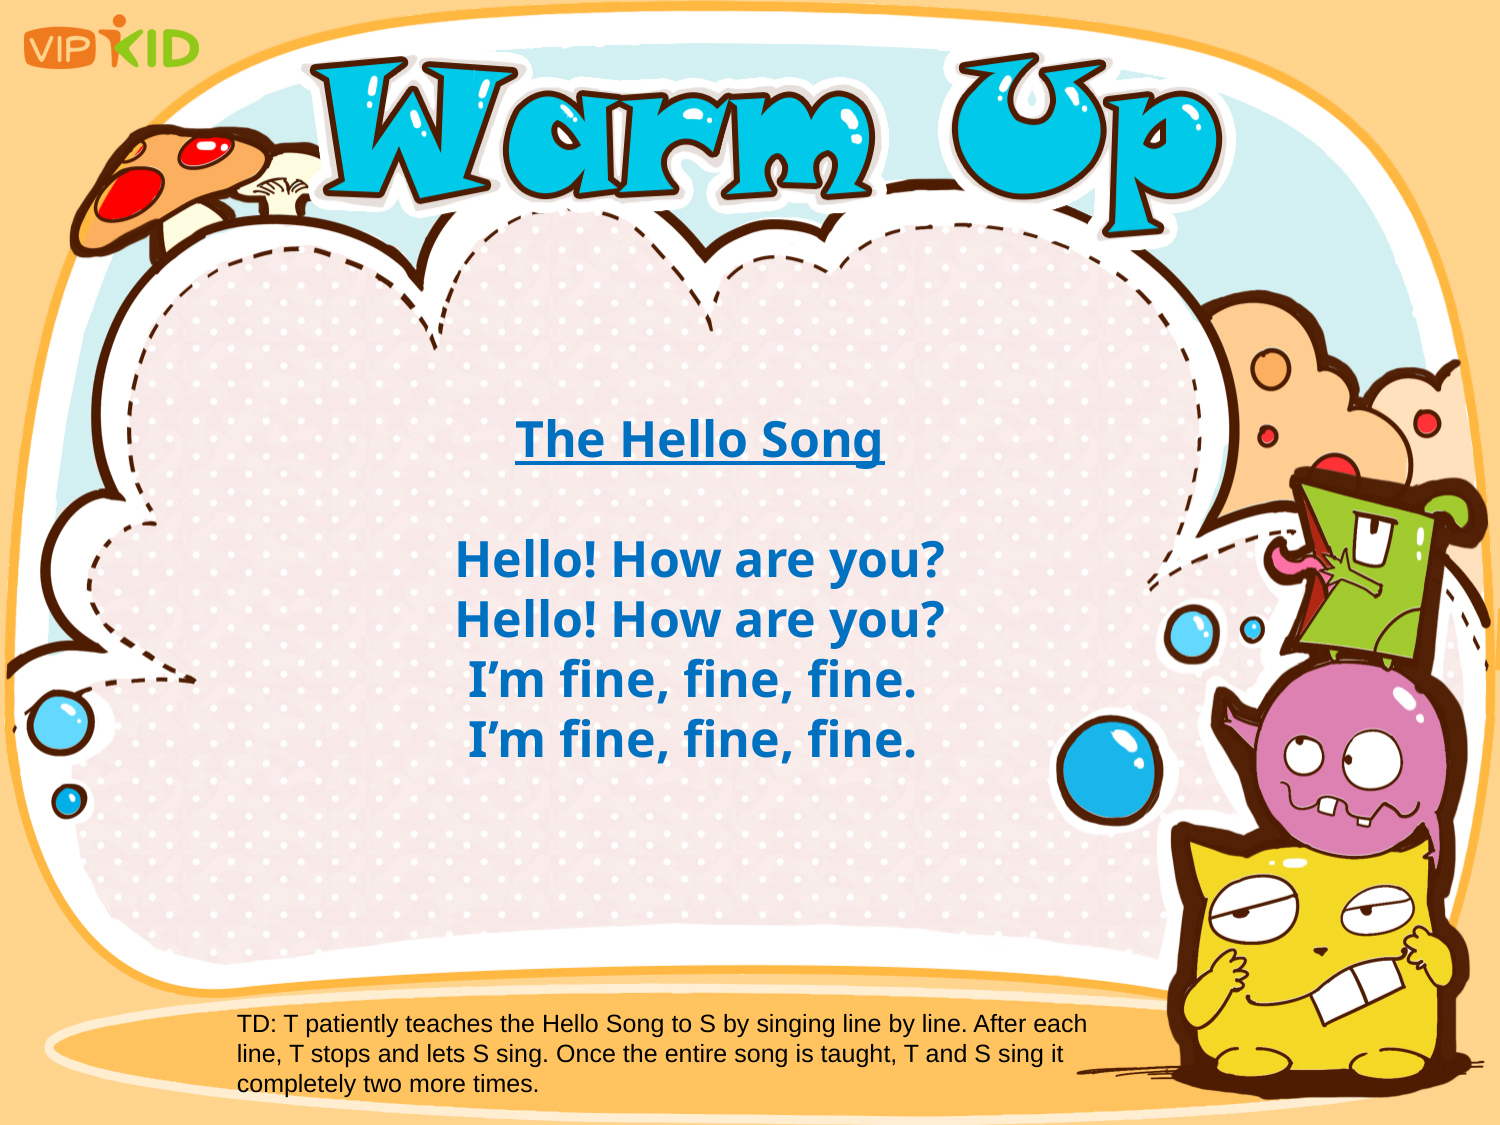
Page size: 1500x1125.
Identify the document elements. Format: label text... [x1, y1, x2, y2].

text_box The Hello Song Hello! How are you? Hello! How are you? I’m fine, fine, fine. I’m fine, fine, fine. [275, 399, 1125, 775]
picture [0, 0, 1500, 1125]
text_box TD: T patiently teaches the Hello Song to S by singing line by line. After each line, T stops and lets S sing. Once the entire song is taught, T and S sing it completely two more times. [221, 999, 1151, 1106]
